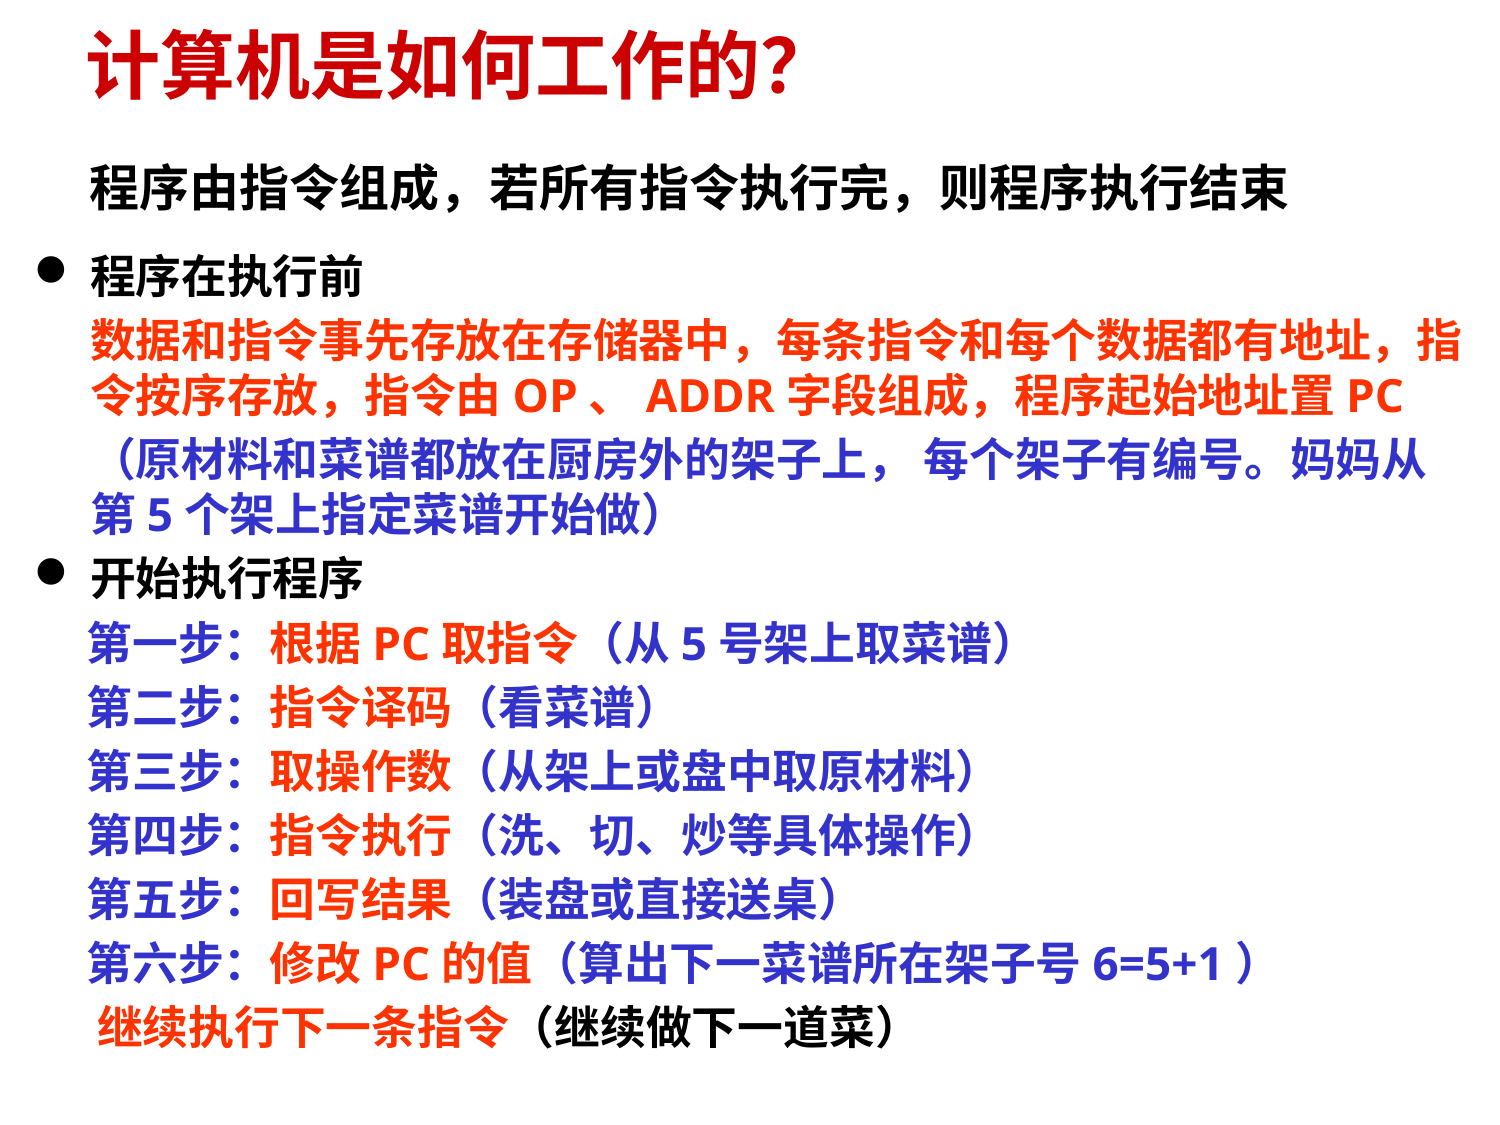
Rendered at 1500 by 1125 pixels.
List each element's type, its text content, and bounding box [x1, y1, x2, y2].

text_box 程序由指令组成，若所有指令执行完，则程序执行结束 [74, 148, 1393, 224]
title 计算机是如何工作的？ [74, 26, 1426, 224]
text_box 程序在执行前 数据和指令事先存放在存储器中，每条指令和每个数据都有地址，指令按序存放，指令由OP、ADDR字段组成，程序起始地址置PC （原材料和菜谱都放在厨房外的架子上， 每个架子有编号。妈妈从第5个架上指定菜谱开始做） 开始执行程序 第一步：根据PC取指令（从5号架上取菜谱） 第二步：指令译码（看菜谱） 第三步：取操作数（从架上或盘中取原材料） 第四步：指令执行（洗、切、炒等具体操作） 第五步：回写结果（装盘或直接送桌） 第六步：修改PC的值（算出下一菜谱所在架子号6=5+1） 继续执行下一条指令（继续做下一道菜） [19, 240, 1478, 1062]
